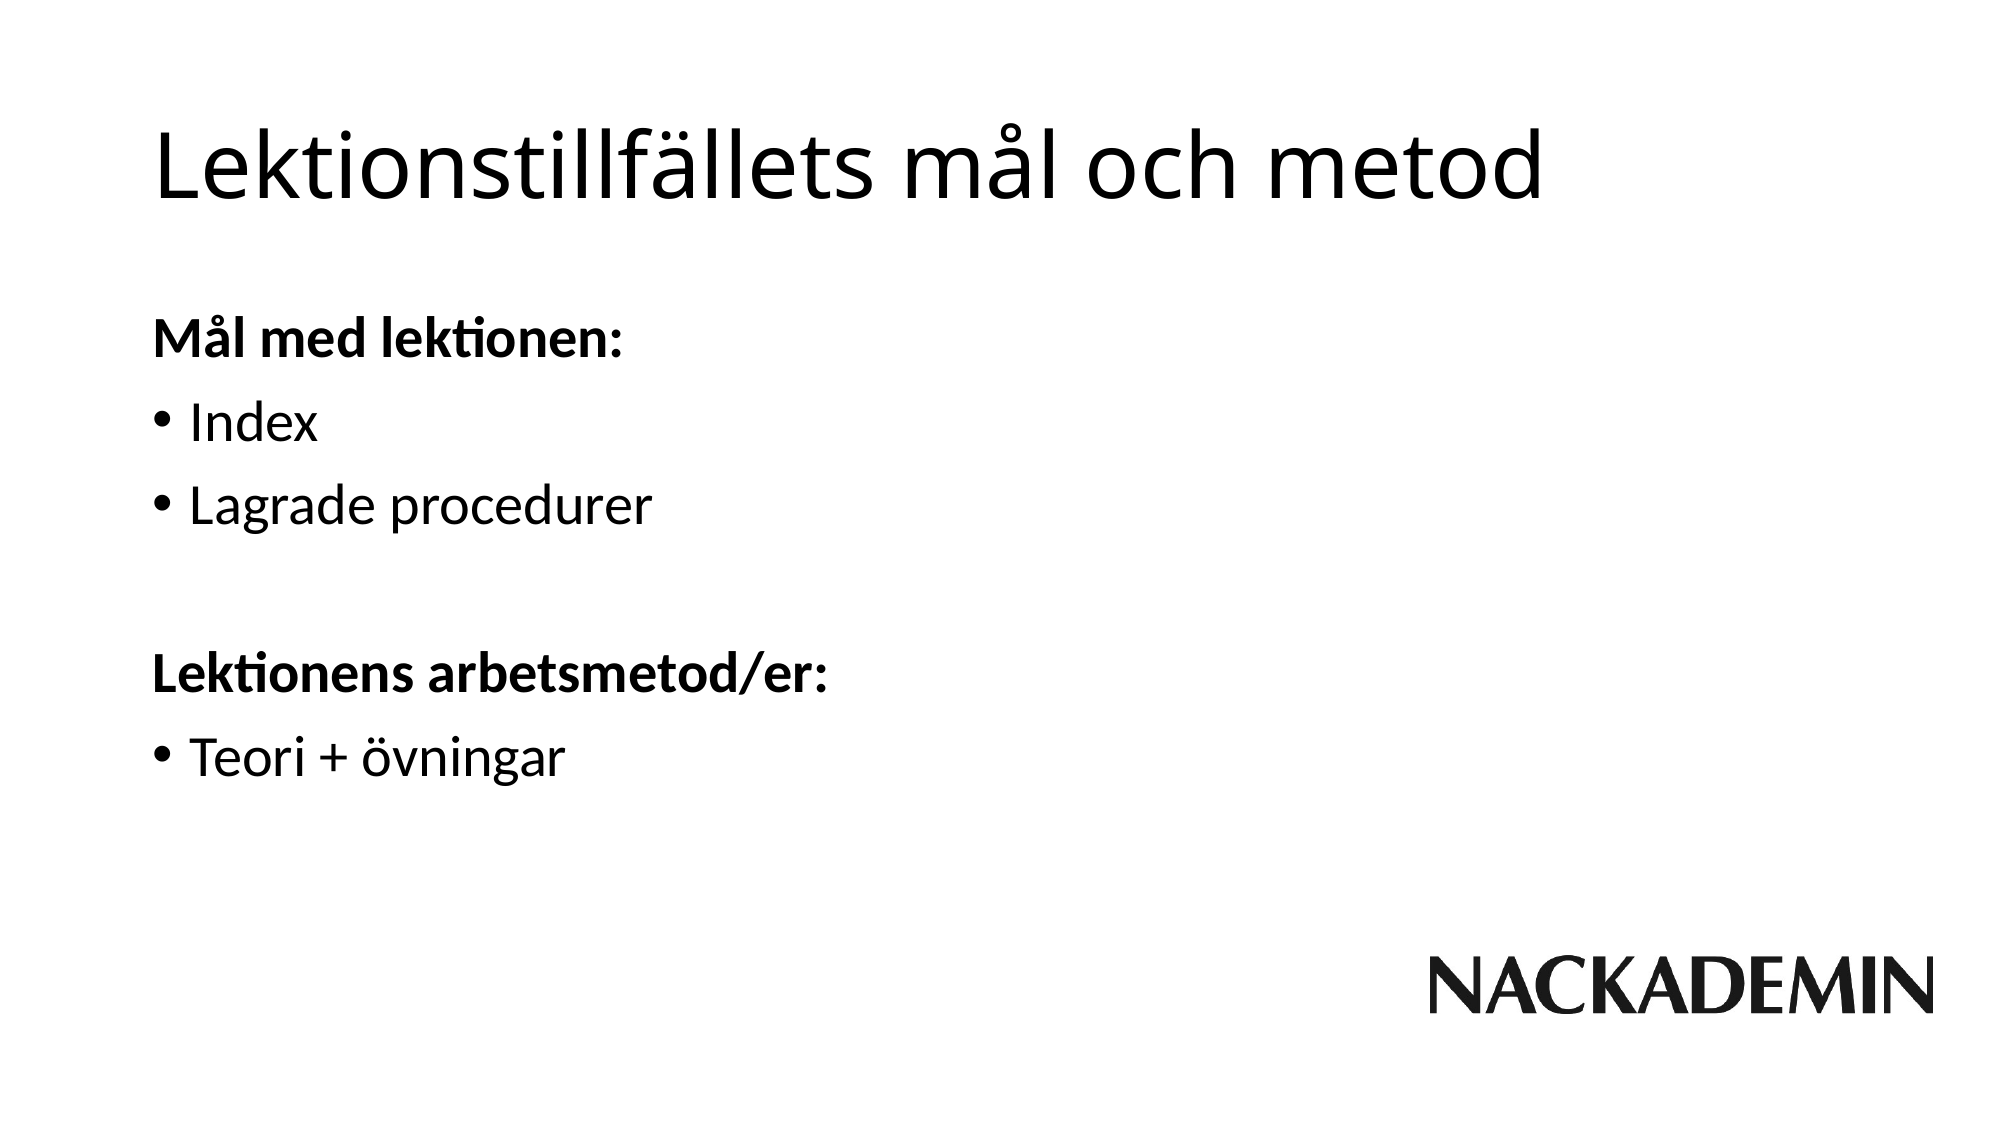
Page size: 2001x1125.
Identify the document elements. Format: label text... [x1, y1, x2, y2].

list Mål med lektionen: Index Lagrade procedurer Lektionens arbetsmetod/er: Teori + övningar [137, 299, 1863, 1014]
title Lektionstillfällets mål och metod [137, 59, 1863, 278]
picture [1429, 955, 1933, 1014]
